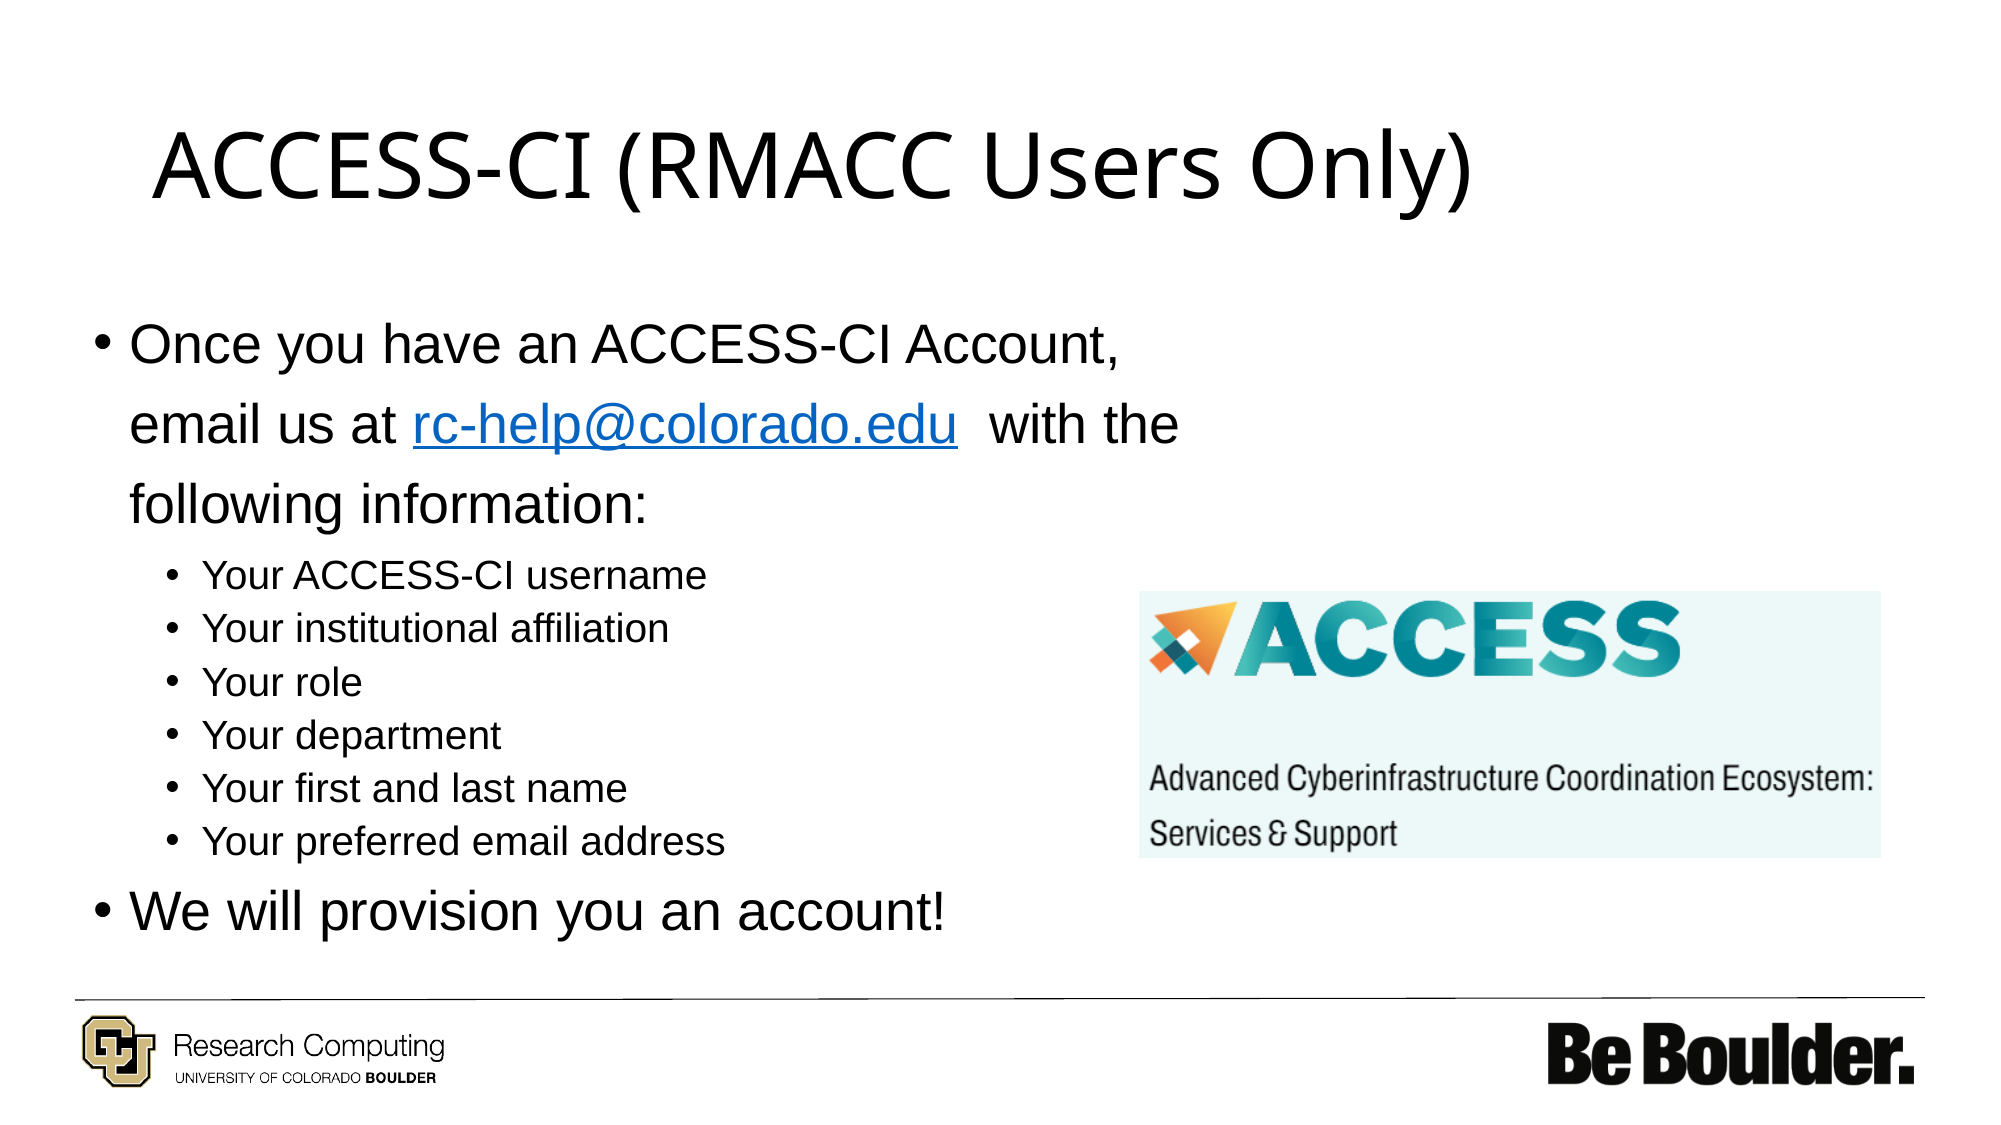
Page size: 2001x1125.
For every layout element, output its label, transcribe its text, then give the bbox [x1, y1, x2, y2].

picture [81, 1015, 444, 1088]
list Once you have an ACCESS-CI Account, email us at rc-help@colorado.edu with the following information: Your ACCESS-CI username Your institutional affiliation Your role Your department Your first and last name Your preferred email address We will provision you an account! [78, 287, 1210, 957]
picture [1139, 591, 1881, 858]
picture [1524, 1015, 1938, 1088]
title ACCESS-CI (RMACC Users Only) [137, 59, 1863, 278]
